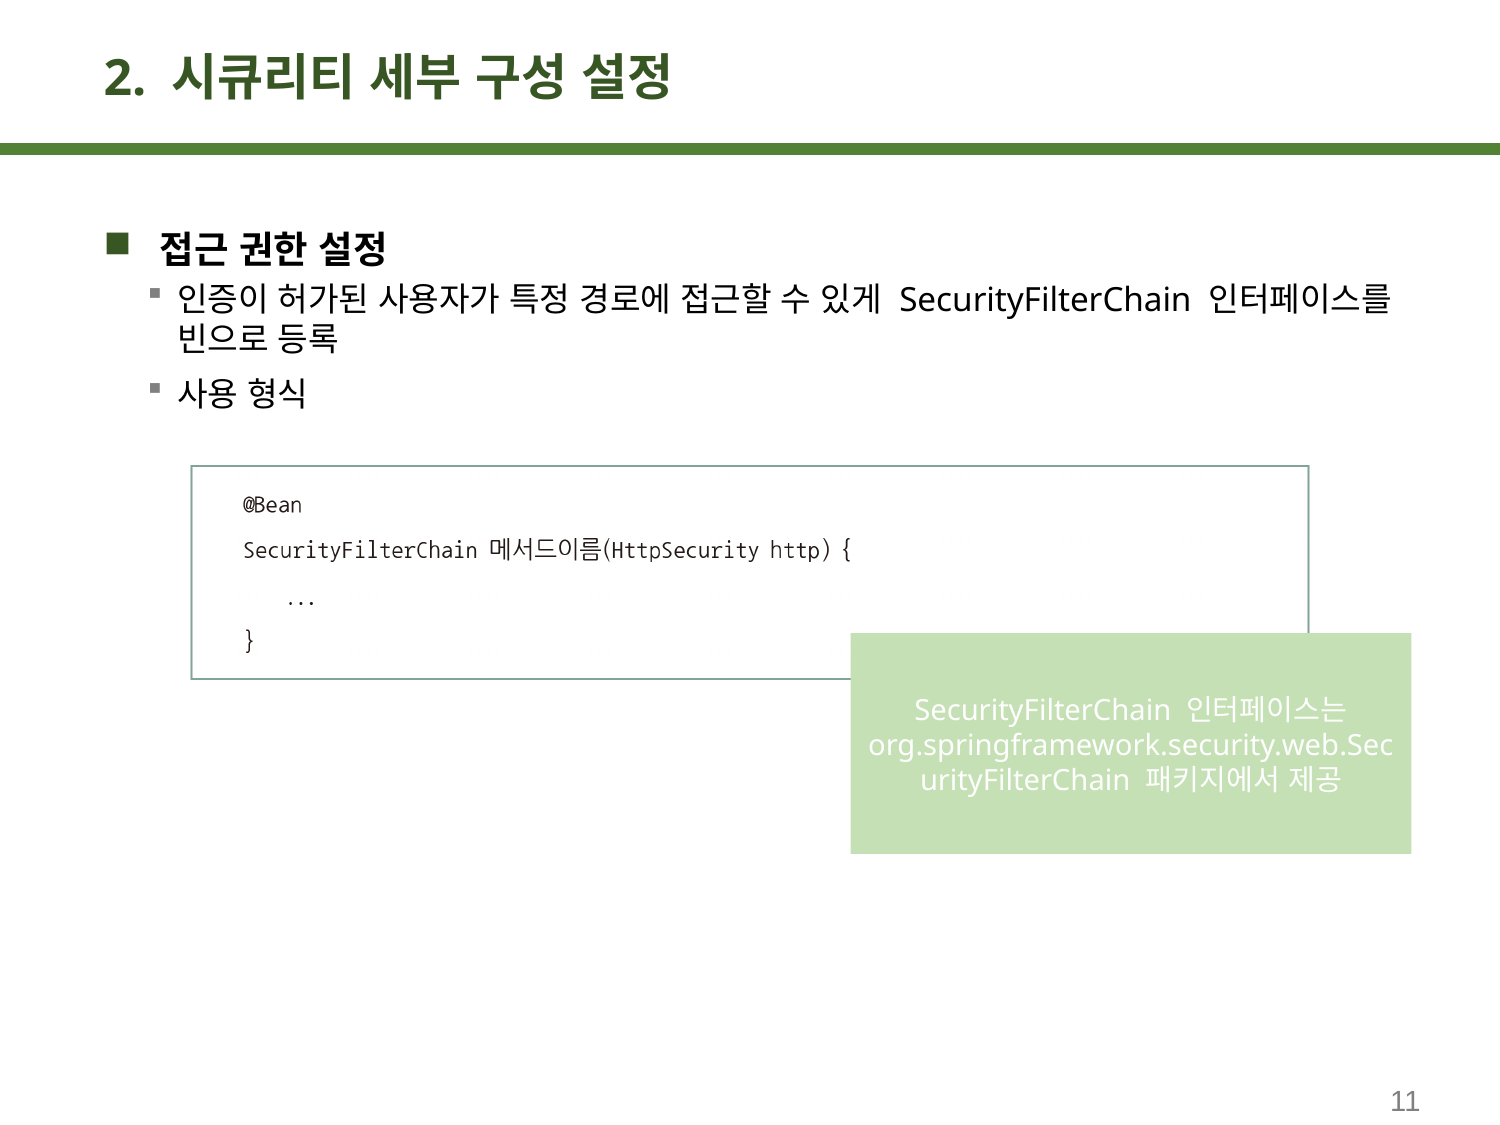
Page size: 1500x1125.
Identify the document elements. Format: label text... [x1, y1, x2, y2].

title 2. 시큐리티 세부 구성 설정 [88, 30, 1211, 121]
list 접근 권한 설정 인증이 허가된 사용자가 특정 경로에 접근할 수 있게 SecurityFilterChain 인터페이스를 빈으로 등록 사용 형식 [88, 196, 1436, 1083]
text_box SecurityFilterChain 인터페이스는 org.springframework.security.web.SecurityFilterChain 패키지에서 제공 [849, 631, 1414, 856]
picture [188, 462, 1312, 684]
